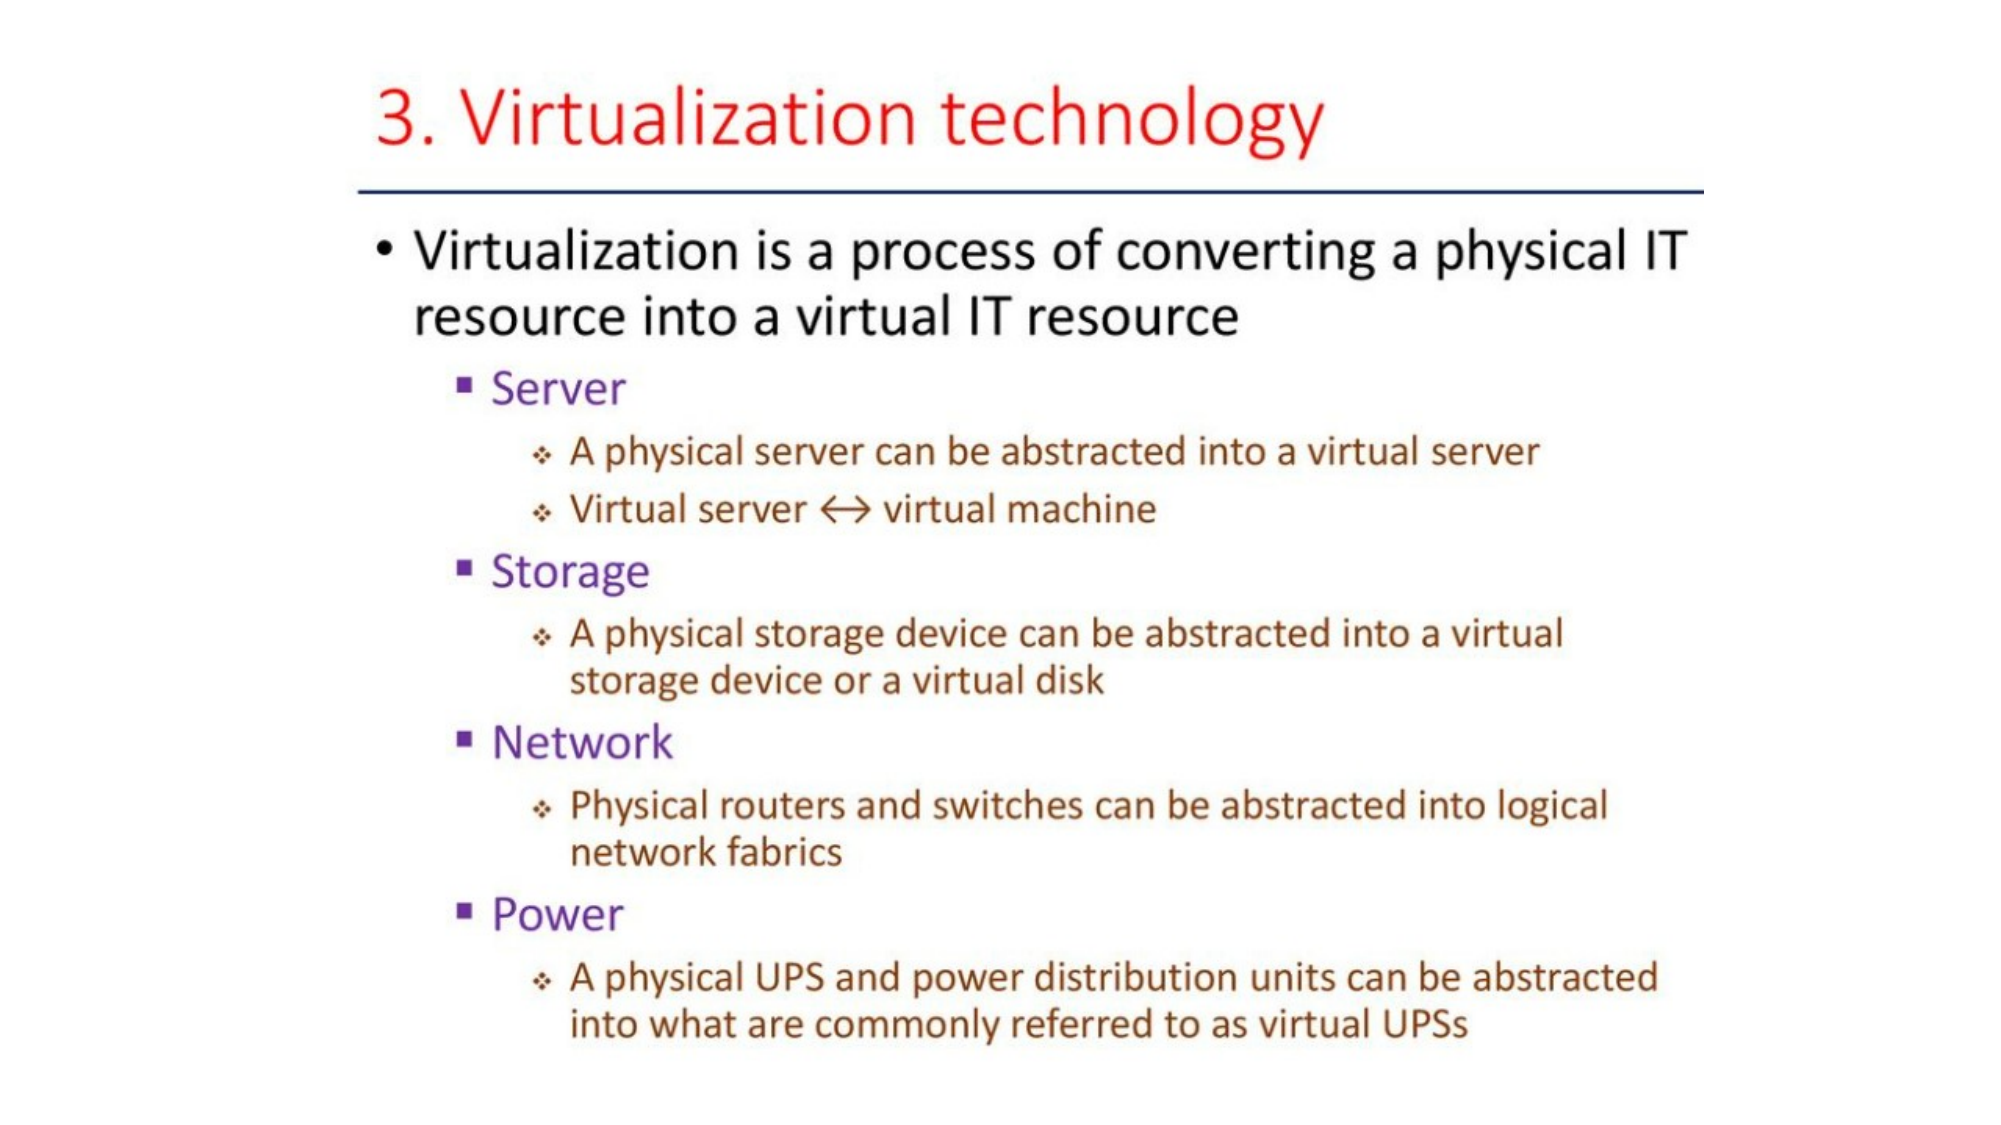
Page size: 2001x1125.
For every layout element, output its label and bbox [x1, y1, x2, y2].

picture [296, 35, 1704, 1090]
